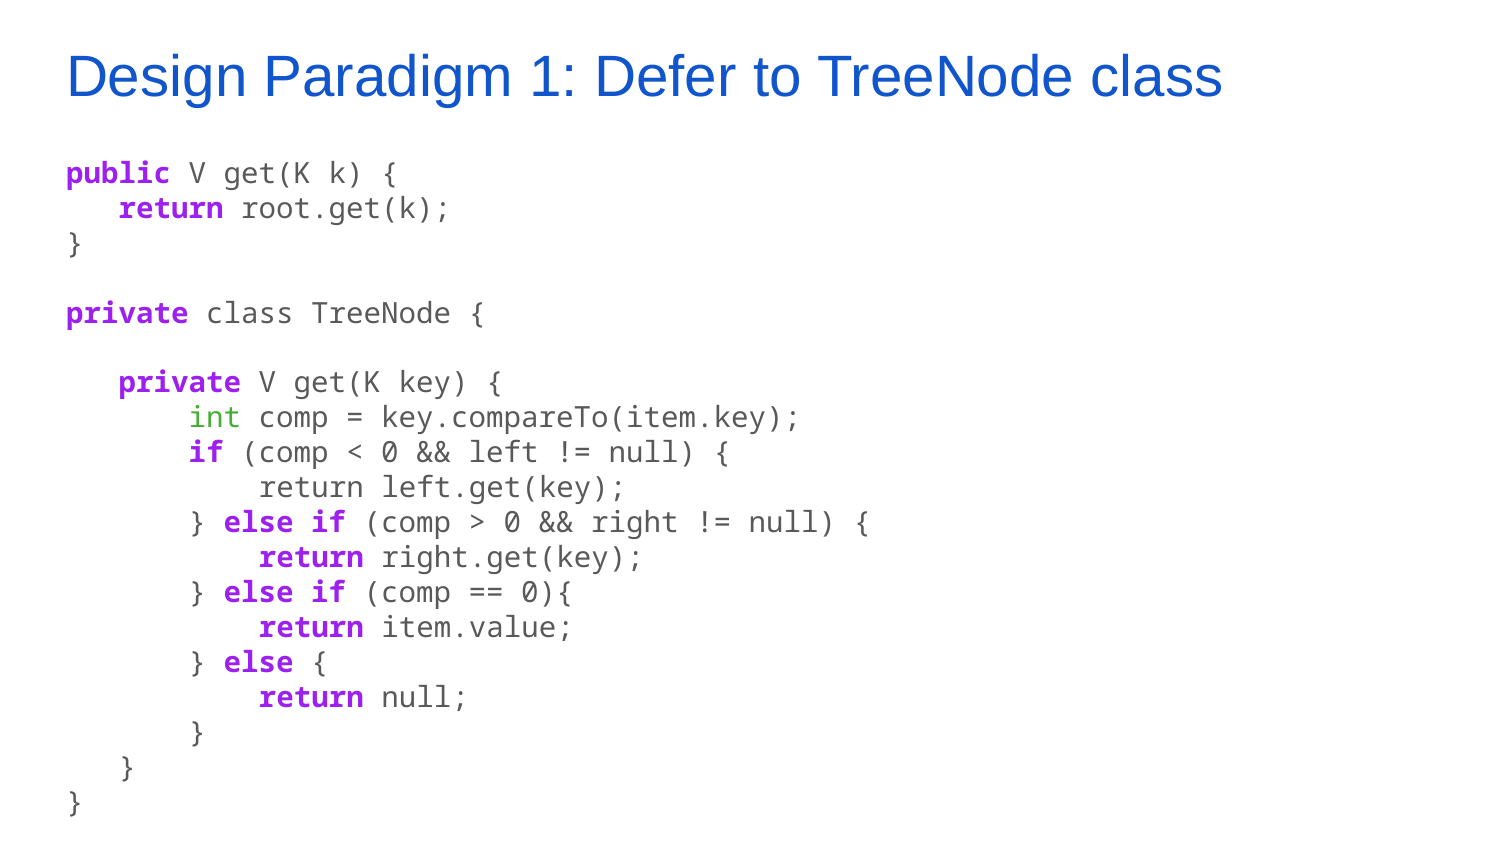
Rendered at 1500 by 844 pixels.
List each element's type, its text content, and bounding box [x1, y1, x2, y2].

title Design Paradigm 1: Defer to TreeNode class [51, 23, 1449, 117]
list public V get(K k) { return root.get(k); } private class TreeNode { private V get(K key) { int comp = key.compareTo(item.key); if (comp < 0 && left != null) { return left.get(key); } else if (comp > 0 && right != null) { return right.get(key); } else if (comp == 0){ return item.value; } else { return null; } } } [51, 139, 1449, 700]
